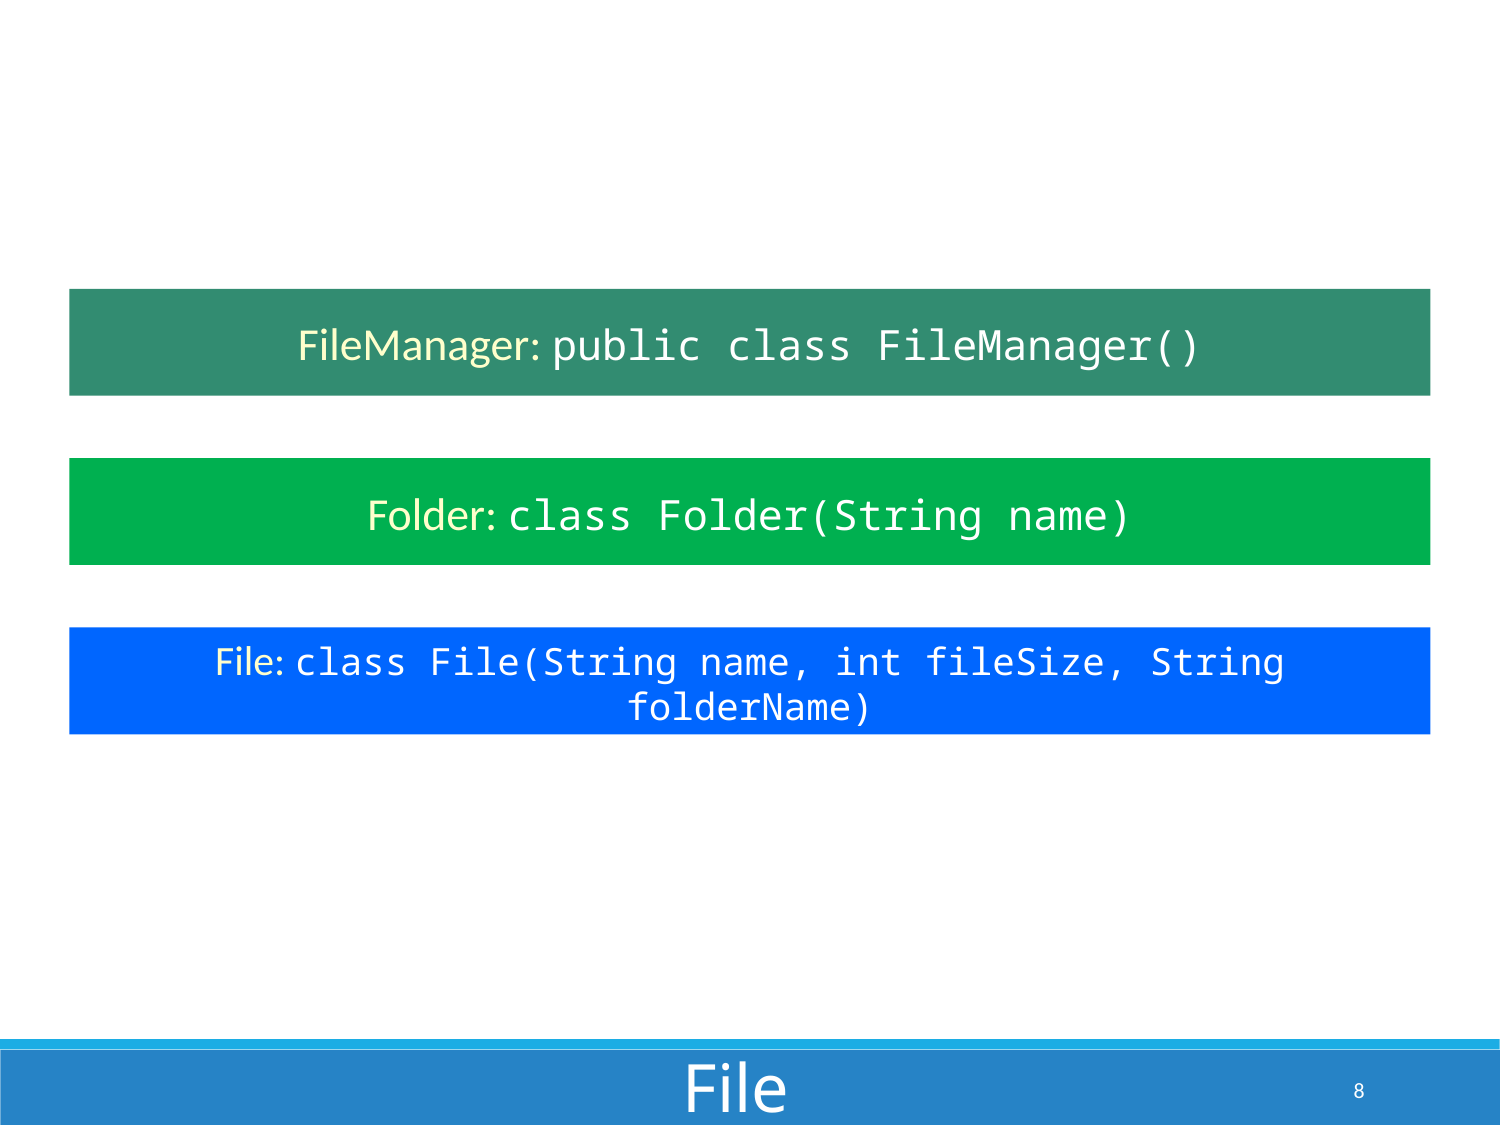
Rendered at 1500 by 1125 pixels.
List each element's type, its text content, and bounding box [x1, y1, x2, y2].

slide_number 8 [1218, 1059, 1380, 1120]
text_box File: class File(String name, int fileSize, String folderName) [68, 626, 1432, 736]
text_box File [417, 1037, 1055, 1125]
text_box FileManager: public class FileManager() [68, 287, 1432, 397]
text_box Folder: class Folder(String name) [68, 457, 1432, 566]
